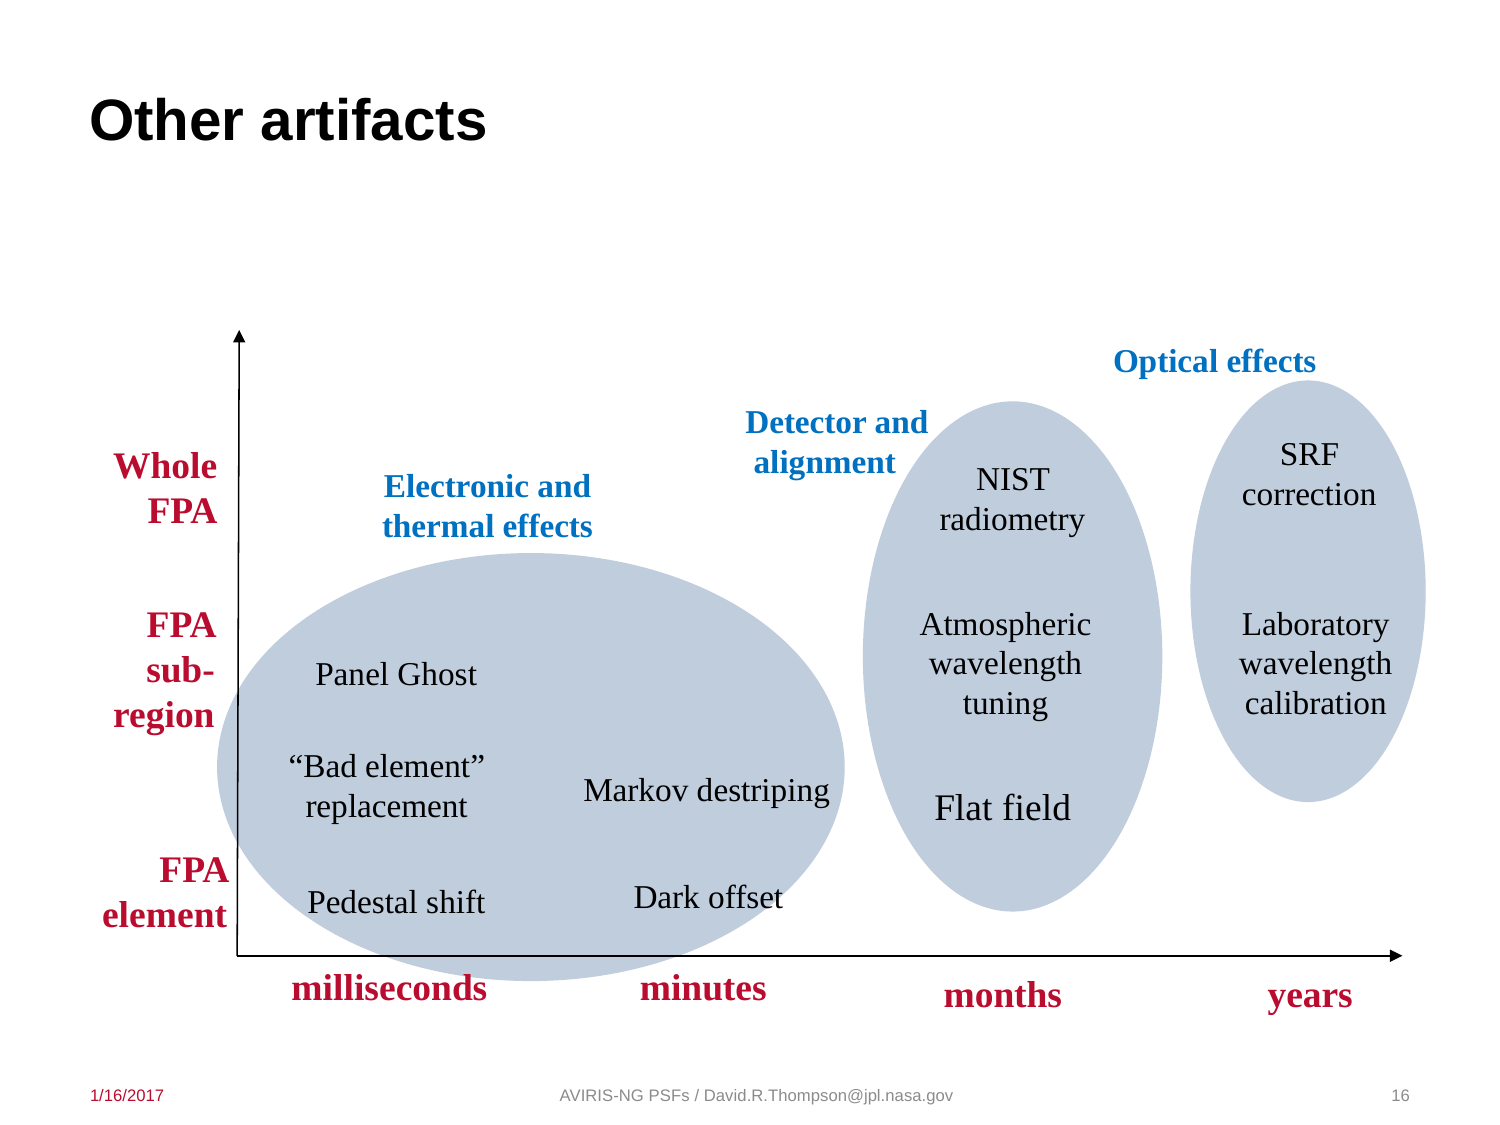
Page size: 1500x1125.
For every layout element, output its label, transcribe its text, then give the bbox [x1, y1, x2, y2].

title Other artifacts [74, 74, 1425, 146]
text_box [74, 329, 1426, 1024]
slide_number 16 [1217, 1065, 1425, 1125]
footer AVIRIS-NG PSFs / David.R.Thompson@jpl.nasa.gov [309, 1065, 1205, 1125]
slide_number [75, 1065, 297, 1125]
